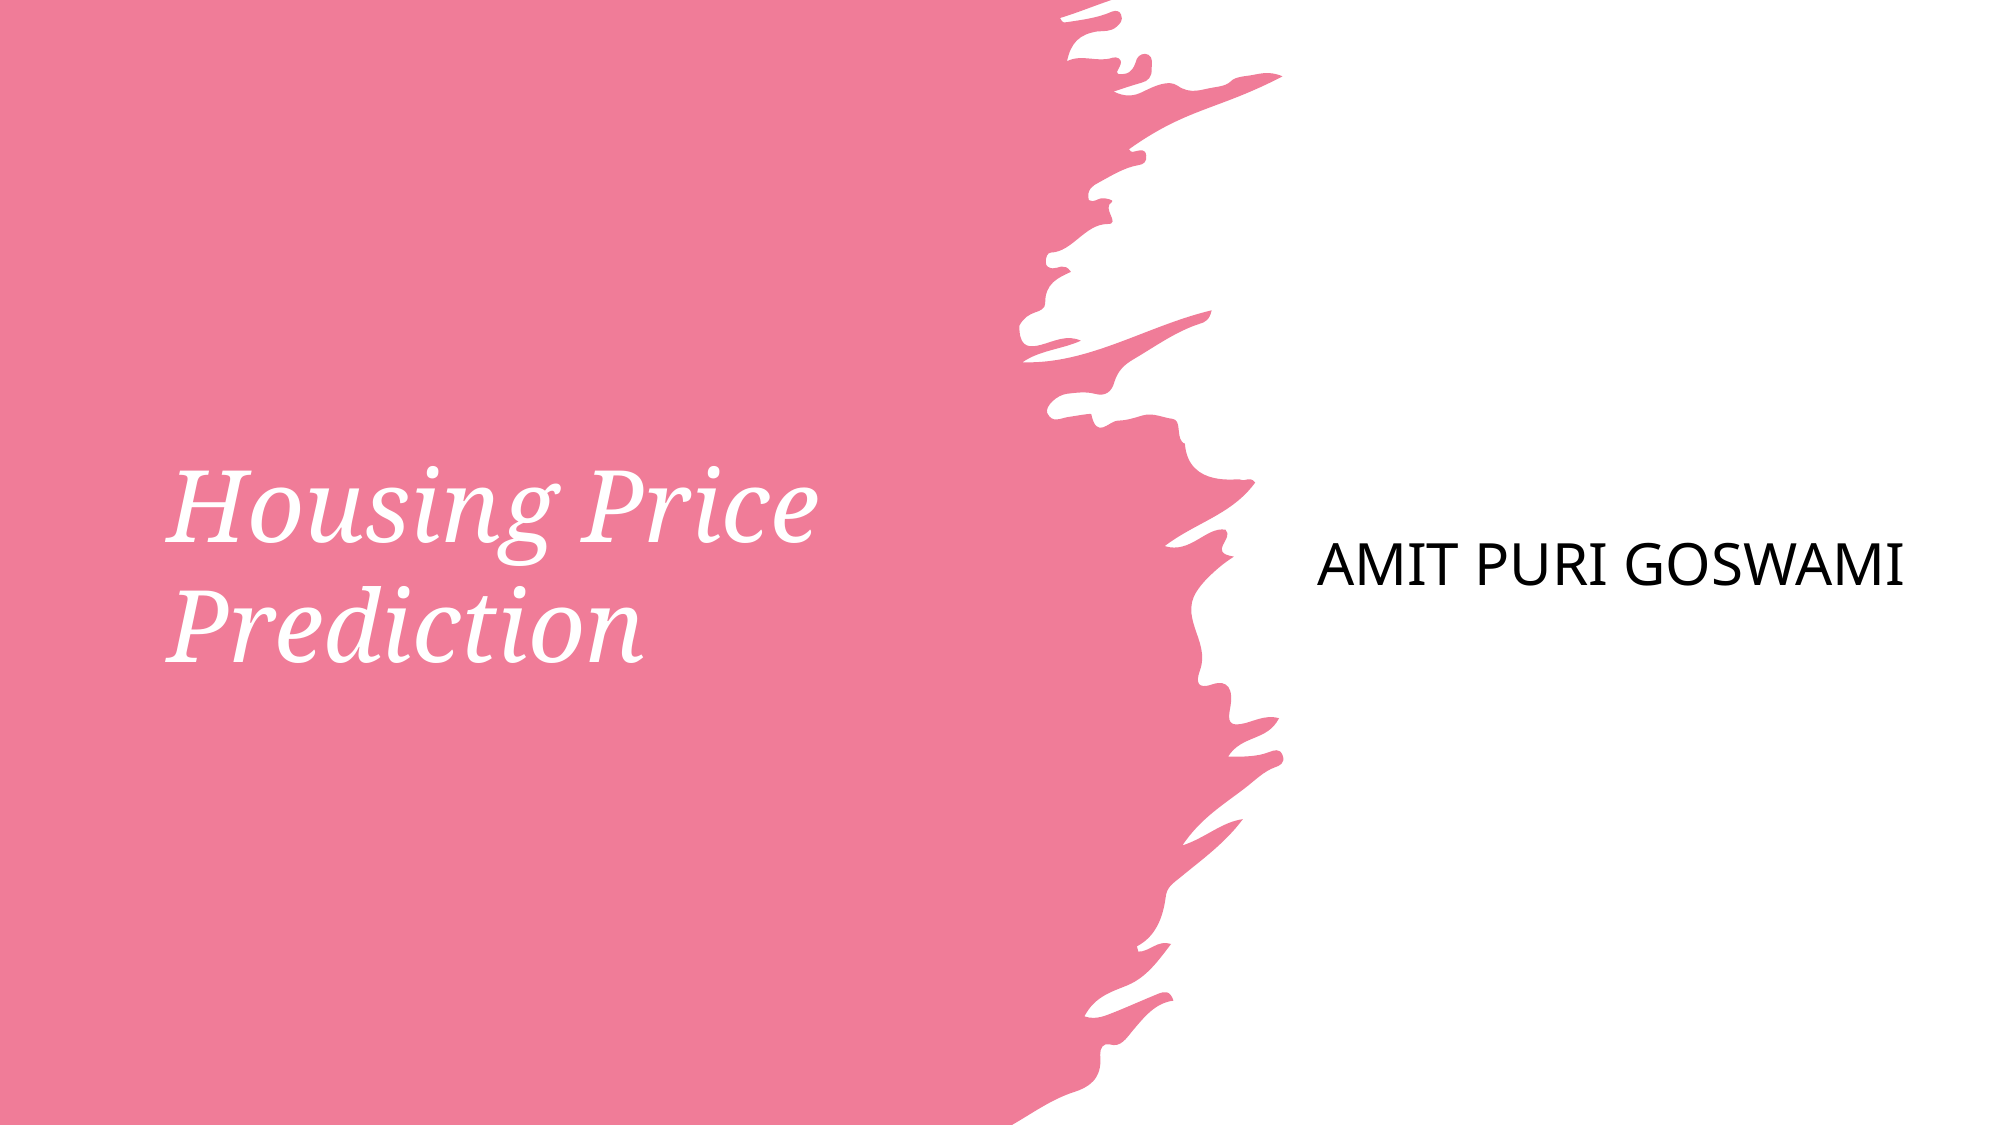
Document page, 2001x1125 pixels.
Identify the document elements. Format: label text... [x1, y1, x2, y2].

subtitle Amit Puri Goswami [1289, 274, 1933, 851]
title Housing Price Prediction [153, 274, 1071, 851]
